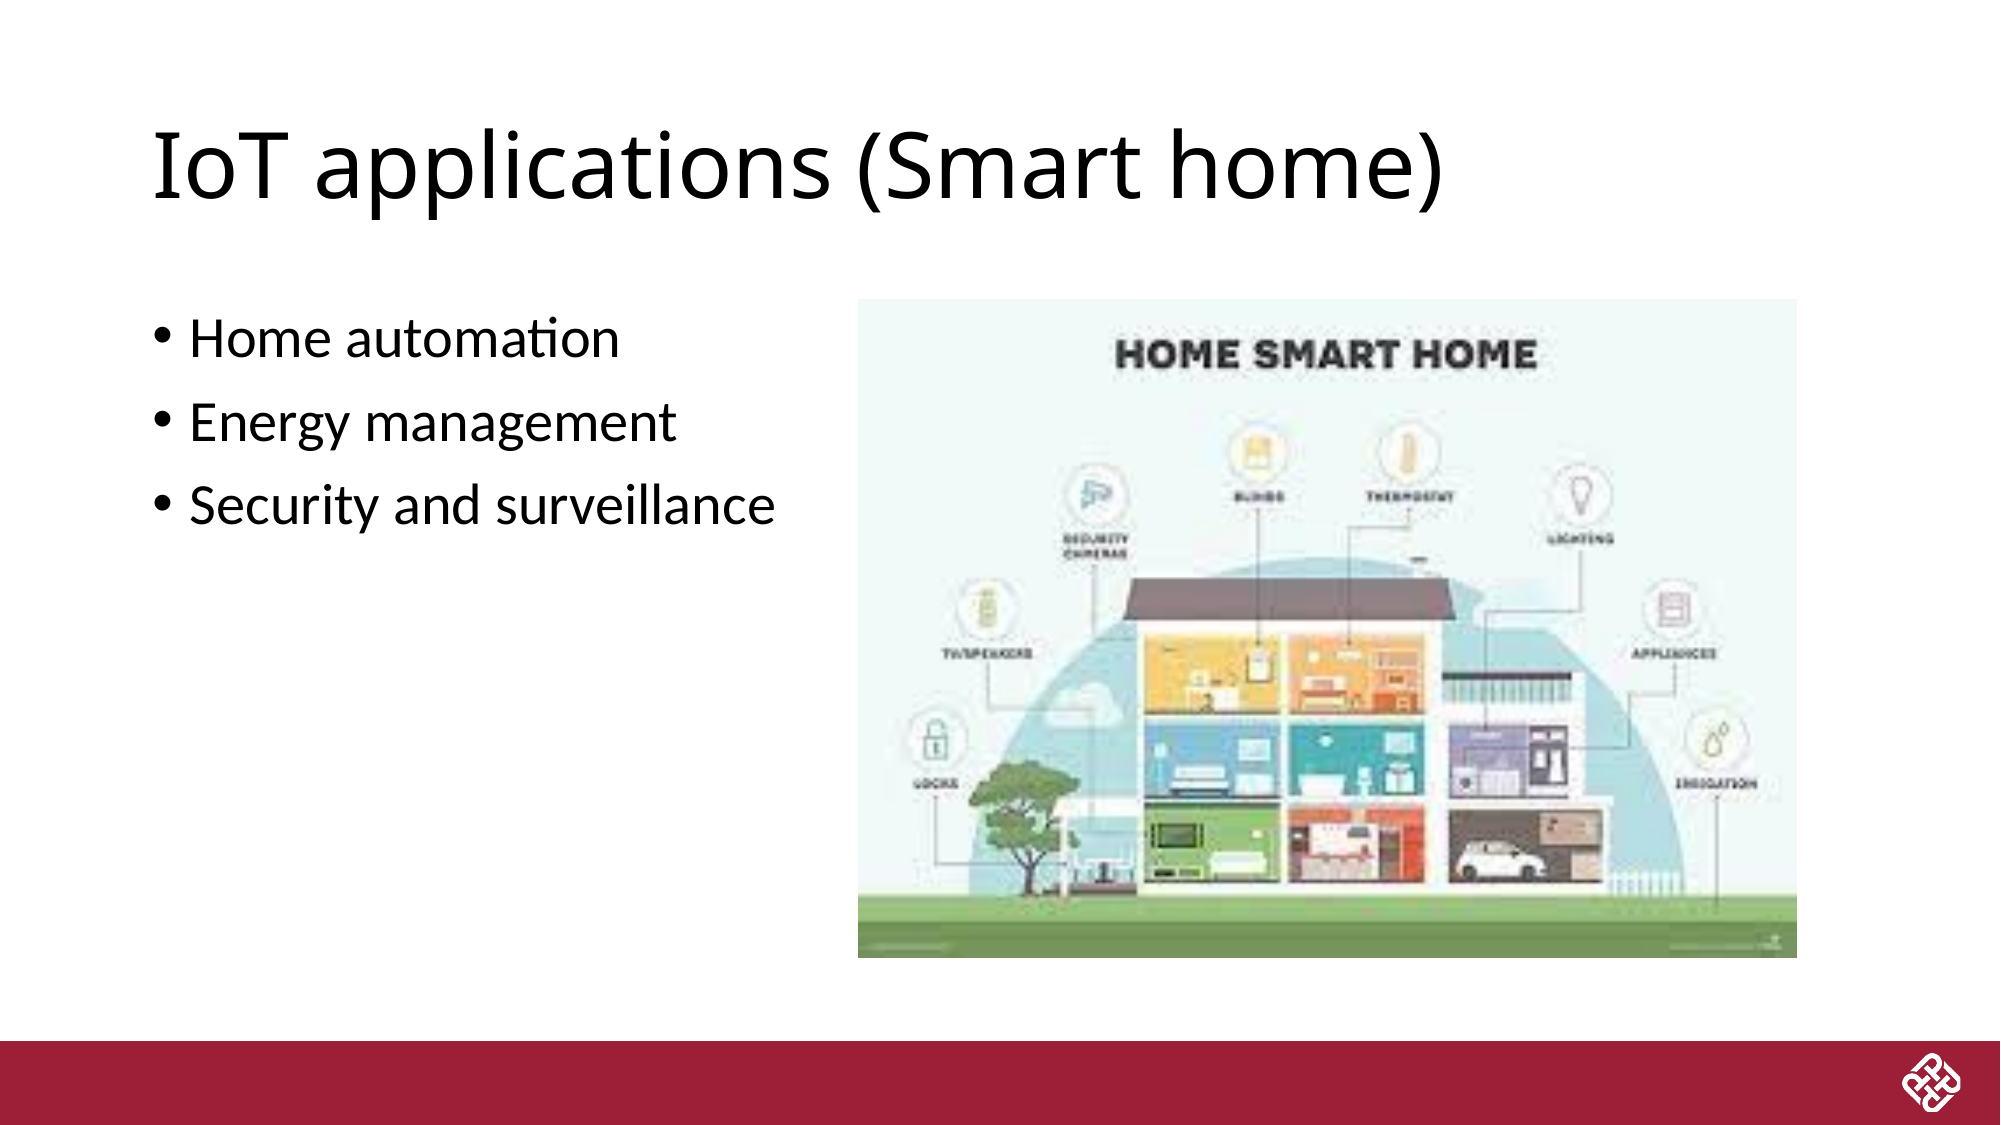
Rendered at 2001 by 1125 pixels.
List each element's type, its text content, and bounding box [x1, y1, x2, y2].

picture [858, 299, 1797, 958]
list Home automation Energy management Security and surveillance [137, 299, 1863, 1014]
title IoT applications (Smart home) [137, 59, 1863, 278]
picture [0, 1041, 2000, 1125]
